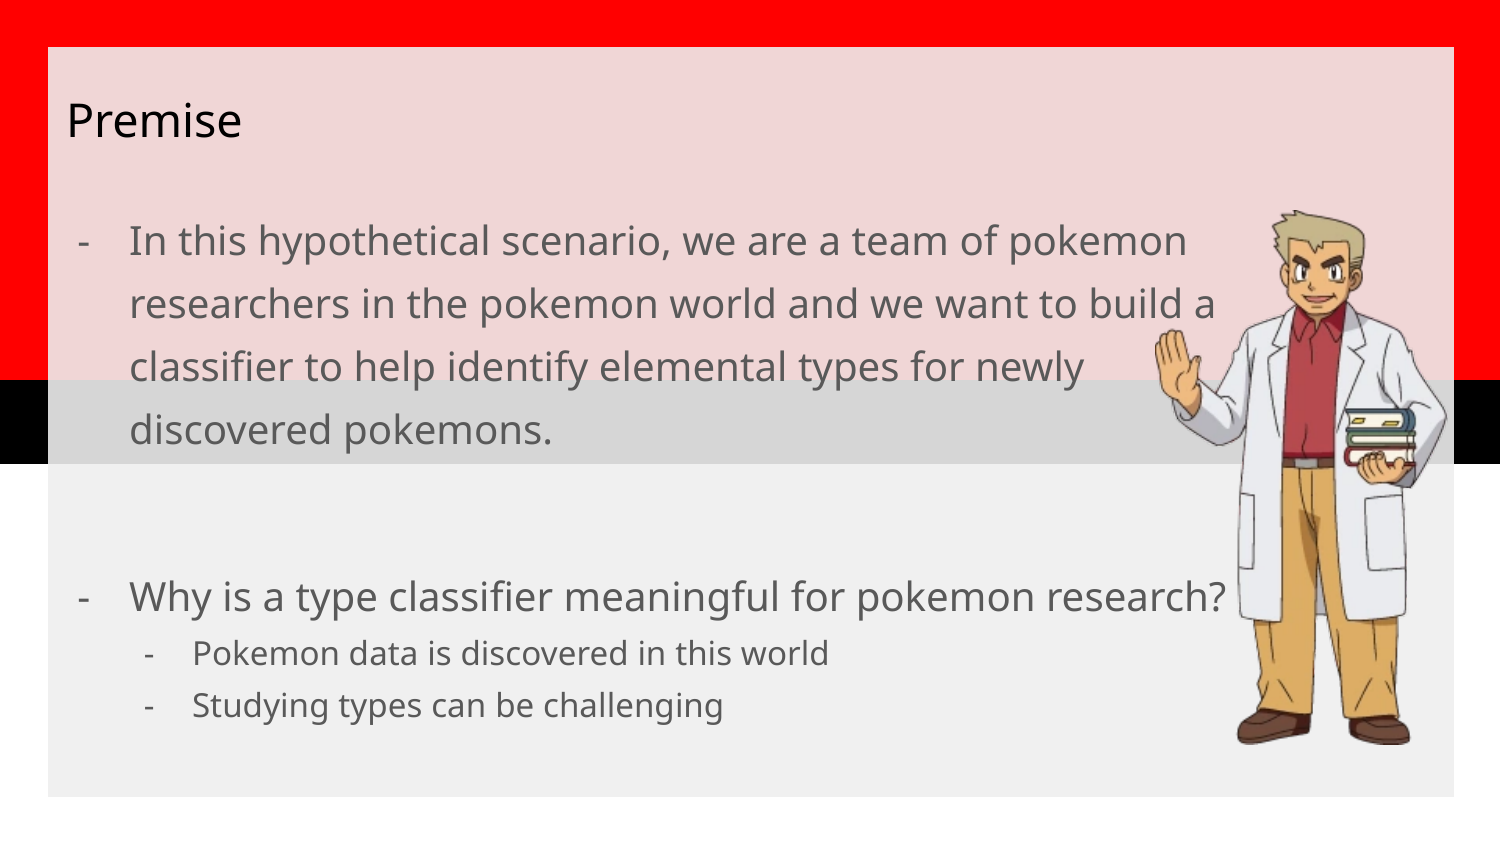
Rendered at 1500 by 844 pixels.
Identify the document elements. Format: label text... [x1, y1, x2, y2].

title Premise [51, 72, 1449, 167]
list In this hypothetical scenario, we are a team of pokemon researchers in the pokemon world and we want to build a classifier to help identify elemental types for newly discovered pokemons. Why is a type classifier meaningful for pokemon research? Pokemon data is discovered in this world Studying types can be challenging [51, 189, 1244, 797]
picture [0, 0, 1500, 844]
